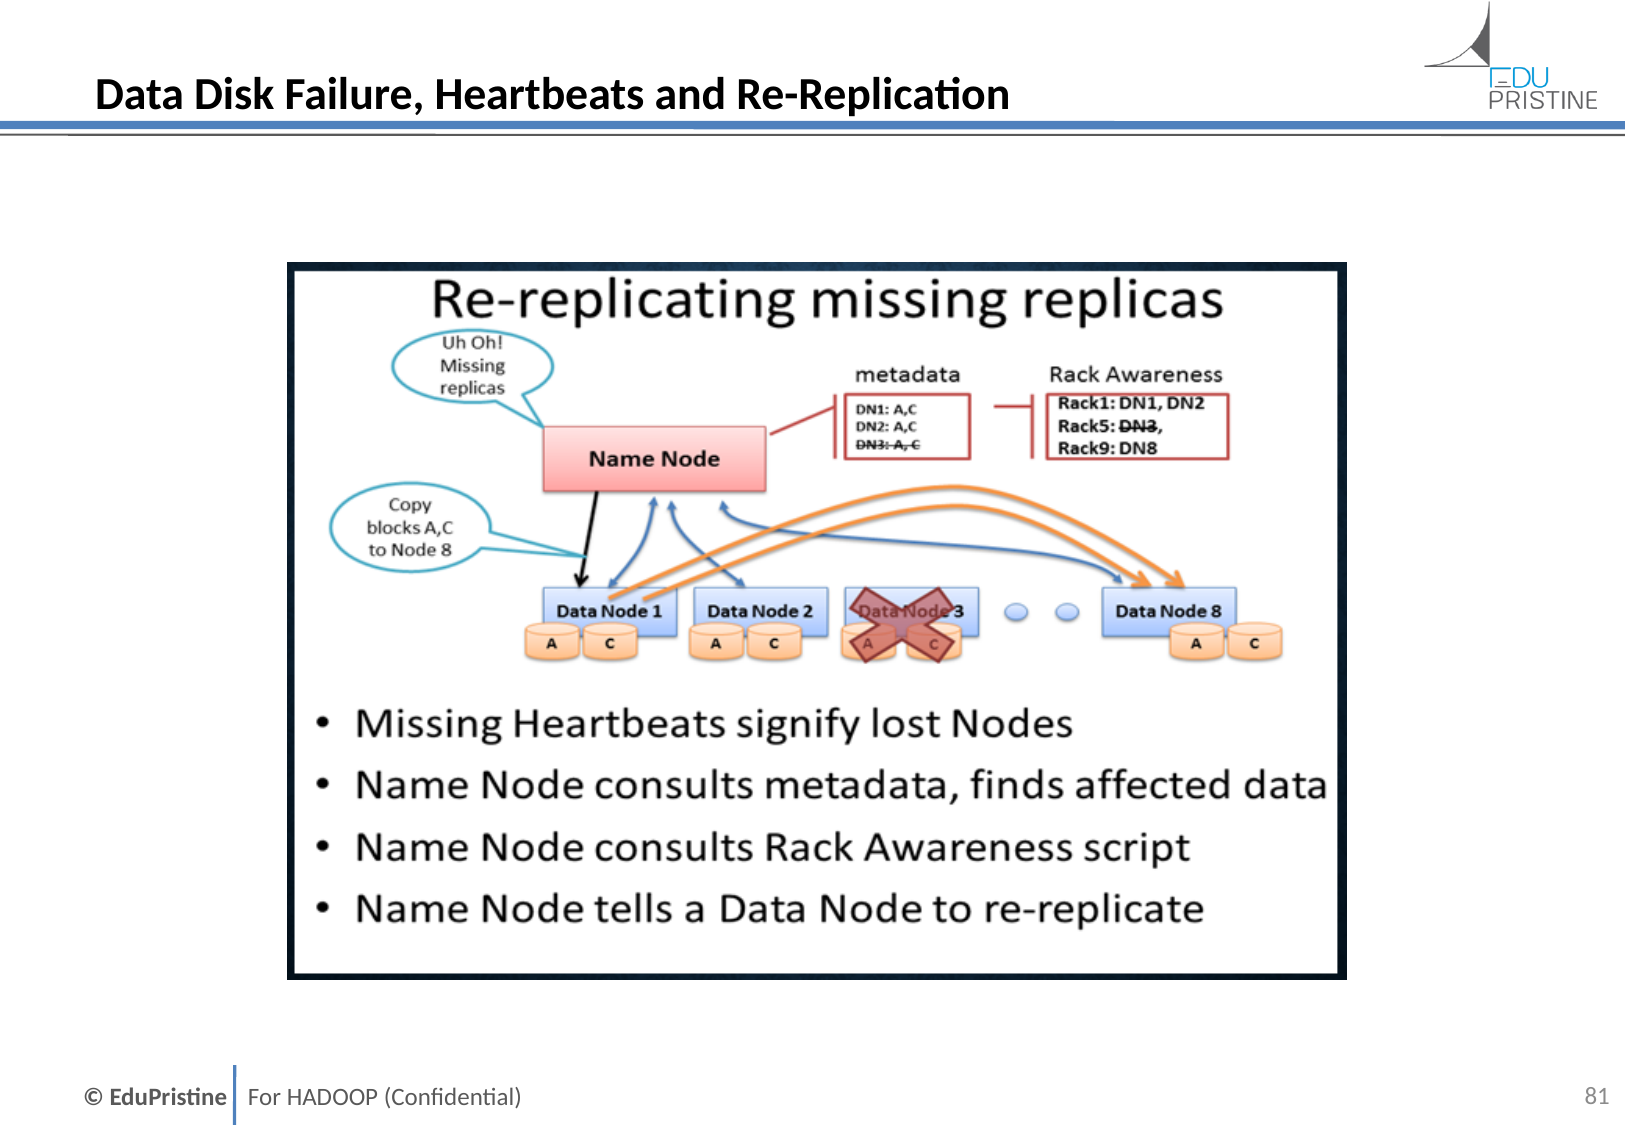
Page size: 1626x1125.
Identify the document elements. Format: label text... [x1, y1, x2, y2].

slide_number 80 [1543, 1065, 1625, 1125]
picture [1424, 1, 1597, 109]
title Data Disk Failure, Heartbeats and Re-Replication [87, 10, 1416, 126]
picture [287, 262, 1348, 980]
